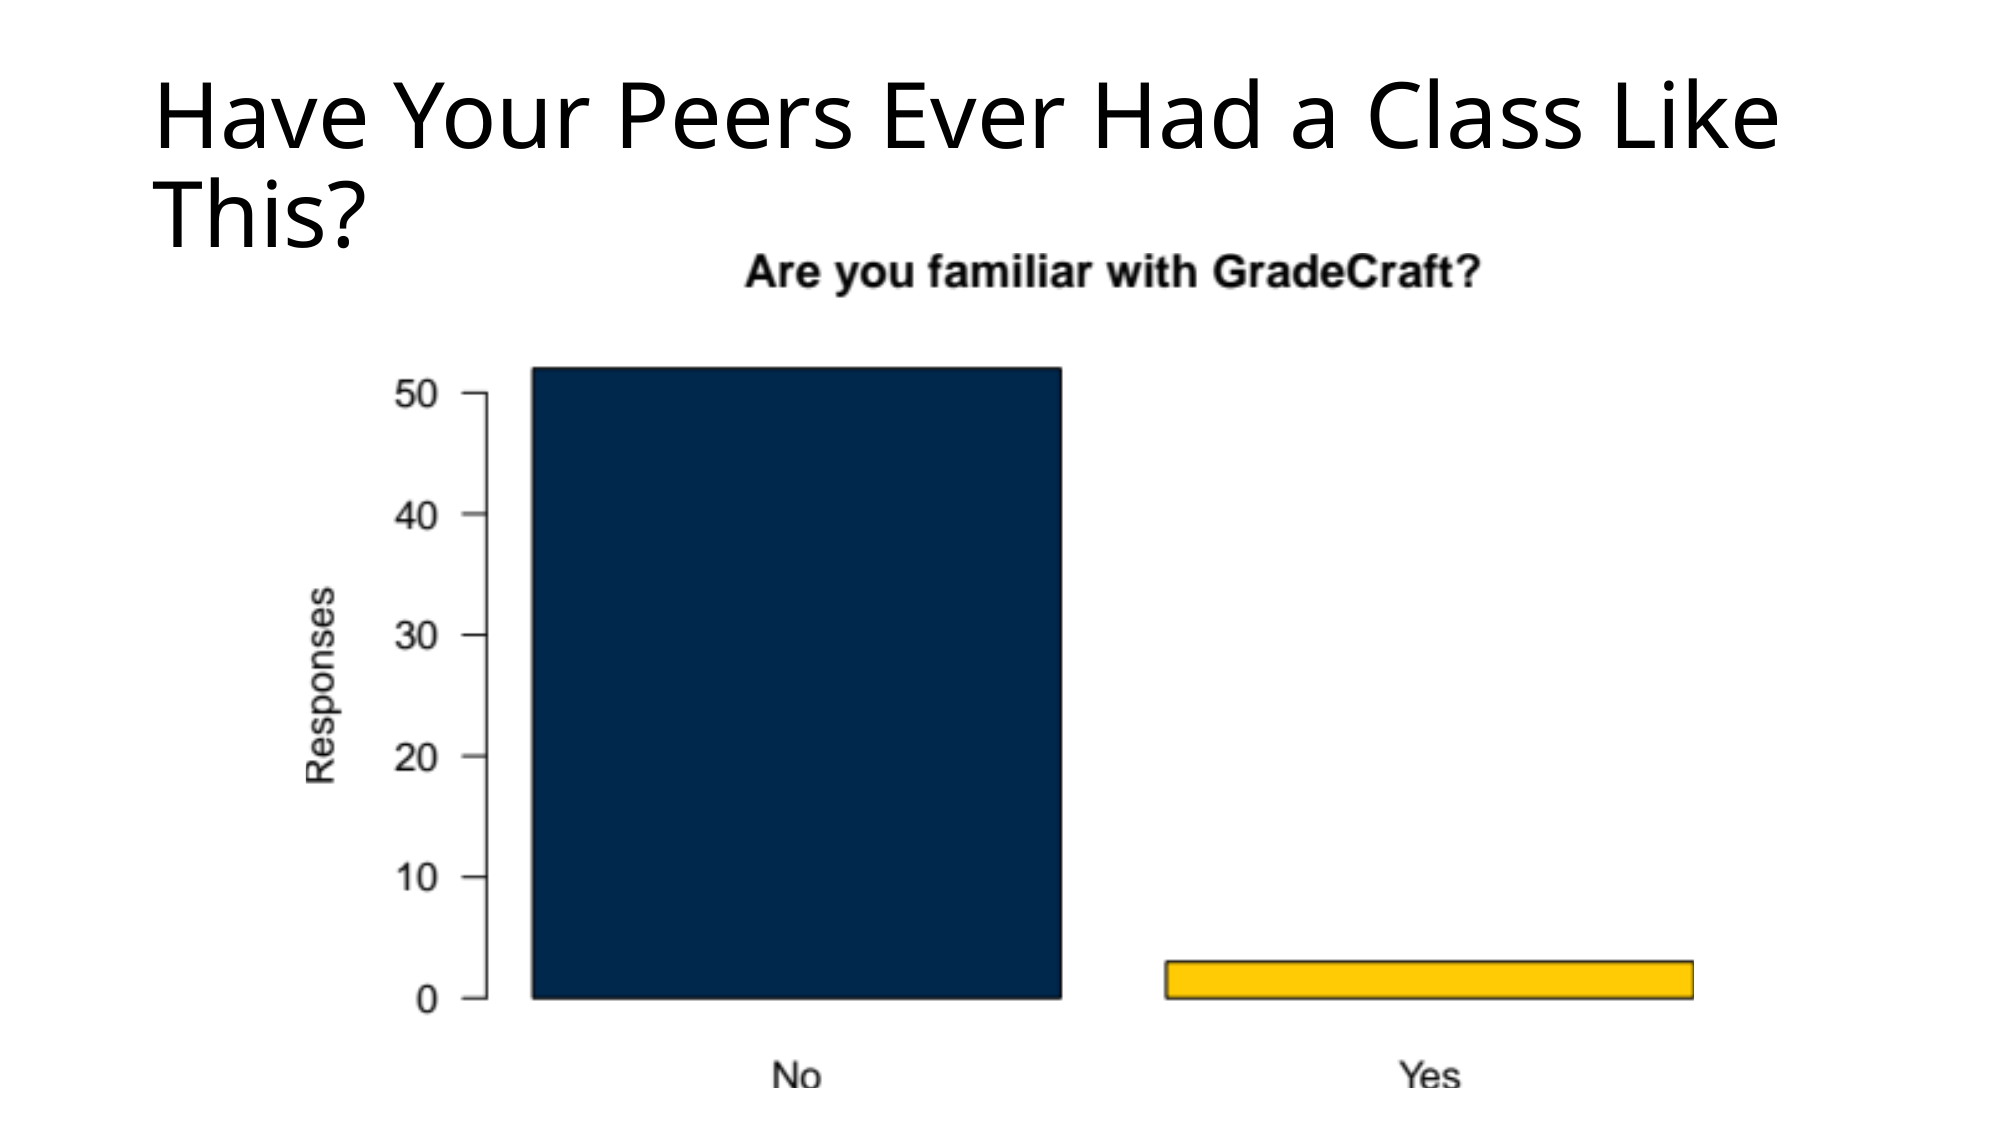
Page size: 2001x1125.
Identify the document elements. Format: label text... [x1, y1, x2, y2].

title Have Your Peers Ever Had a Class Like This? [137, 59, 1863, 278]
picture [305, 253, 1695, 1088]
